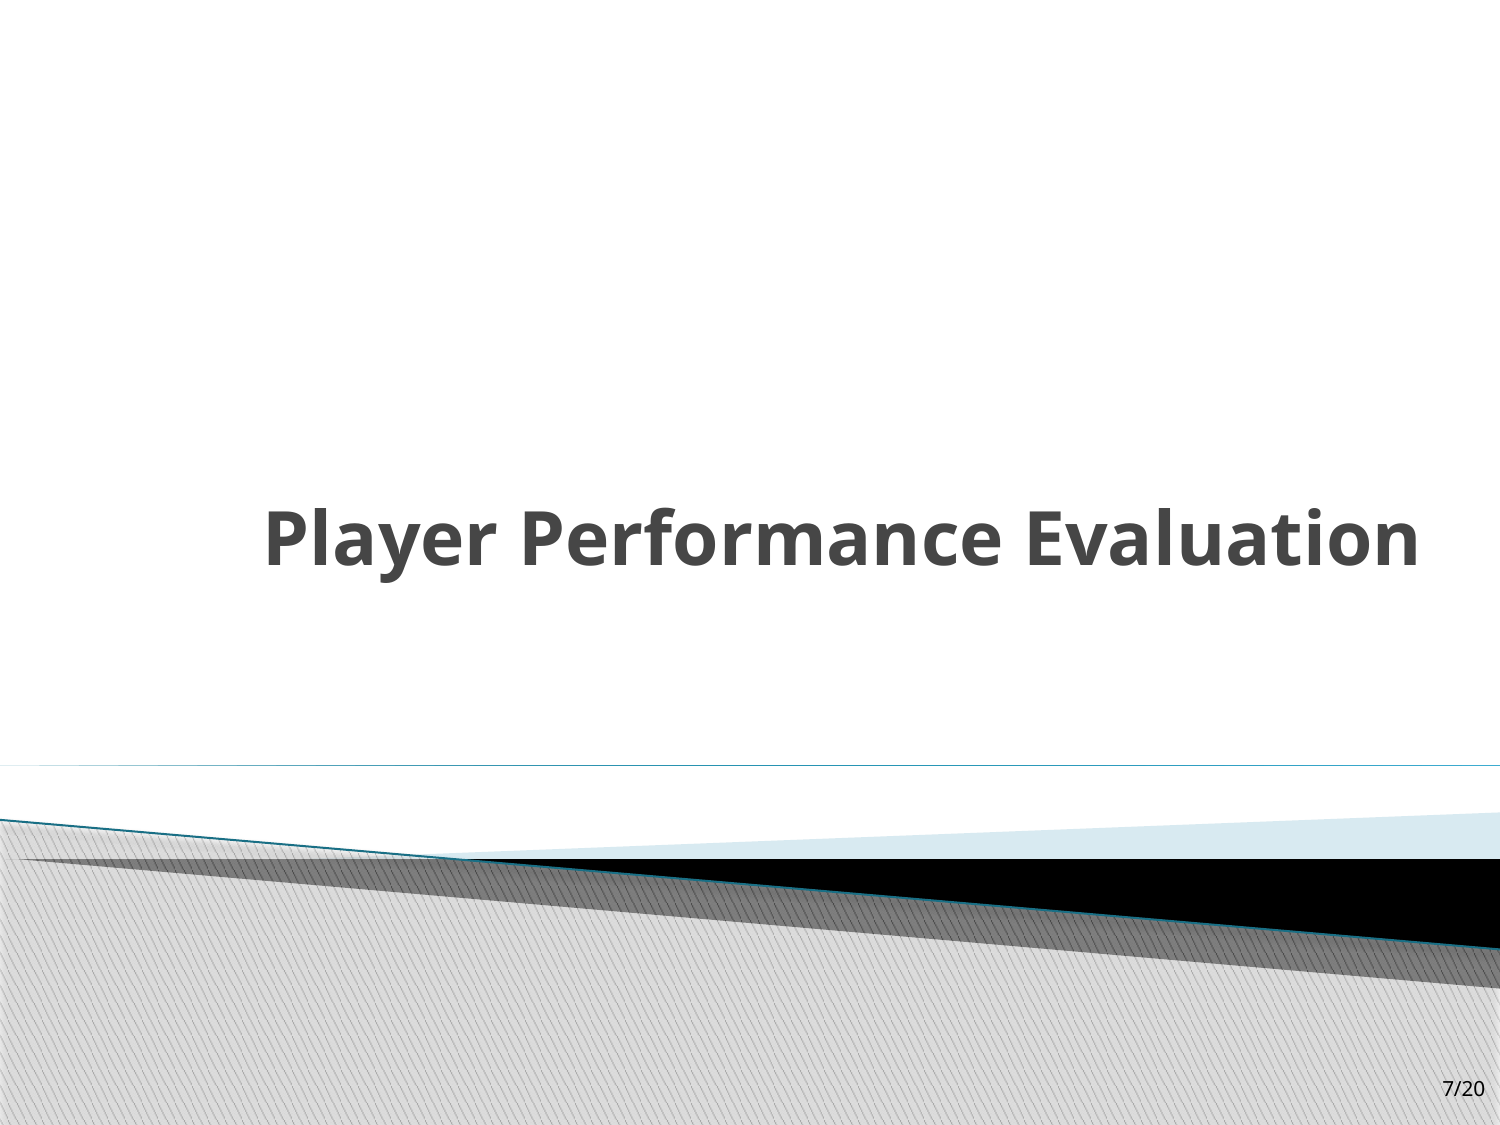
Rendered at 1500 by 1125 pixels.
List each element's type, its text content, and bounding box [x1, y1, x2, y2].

title Player Performance Evaluation [62, 287, 1438, 588]
slide_number 7/20 [1397, 1051, 1500, 1112]
picture [5, 859, 1500, 989]
